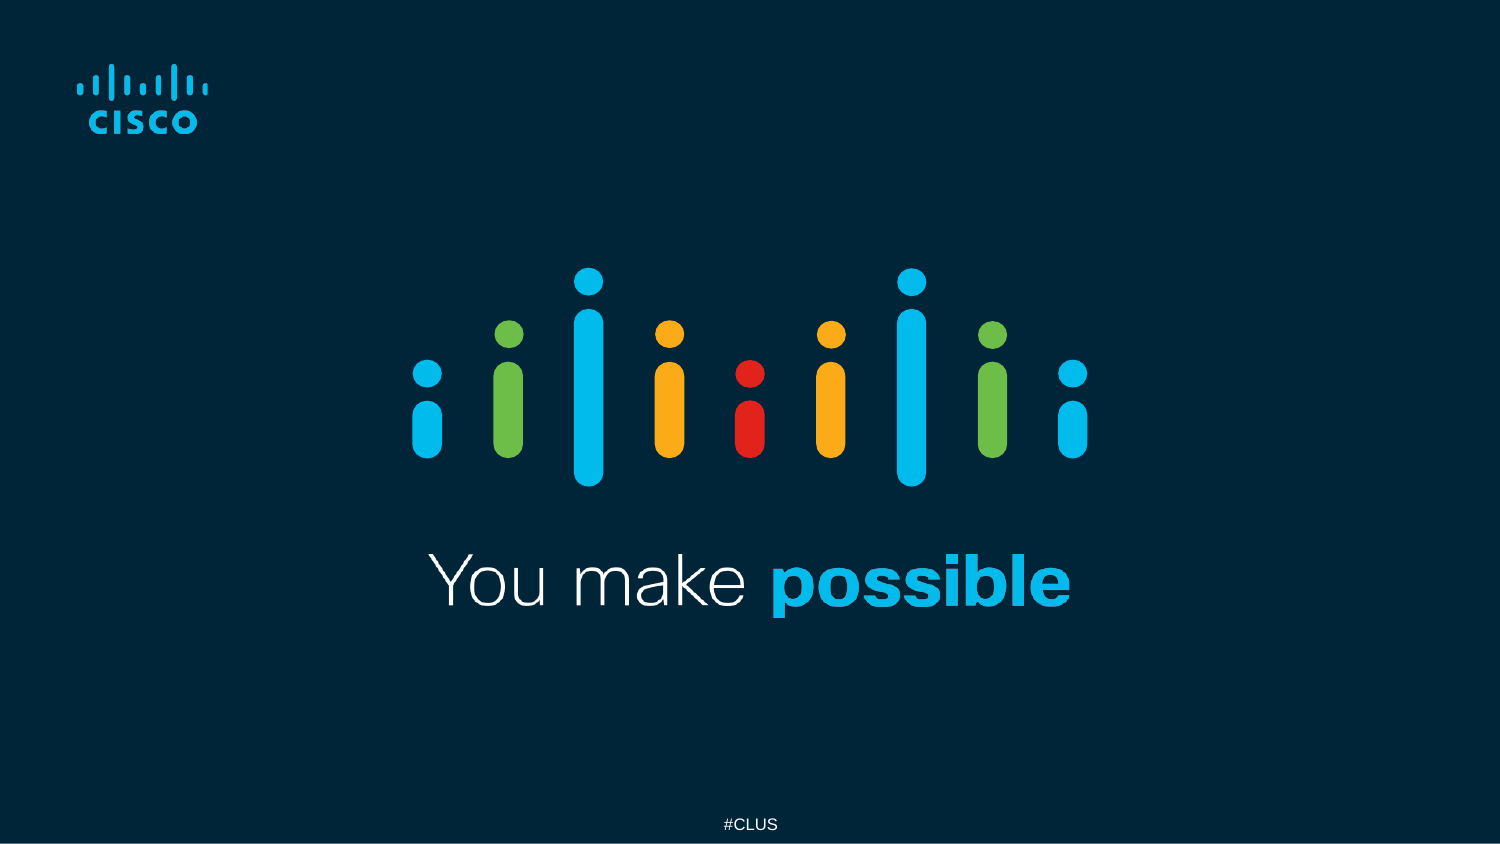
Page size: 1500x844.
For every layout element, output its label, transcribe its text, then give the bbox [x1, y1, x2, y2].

text_box [428, 554, 744, 606]
picture [179, 117, 189, 128]
text_box [773, 554, 1070, 618]
picture [77, 64, 208, 134]
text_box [412, 267, 1088, 487]
footer #CLUS [721, 811, 779, 844]
